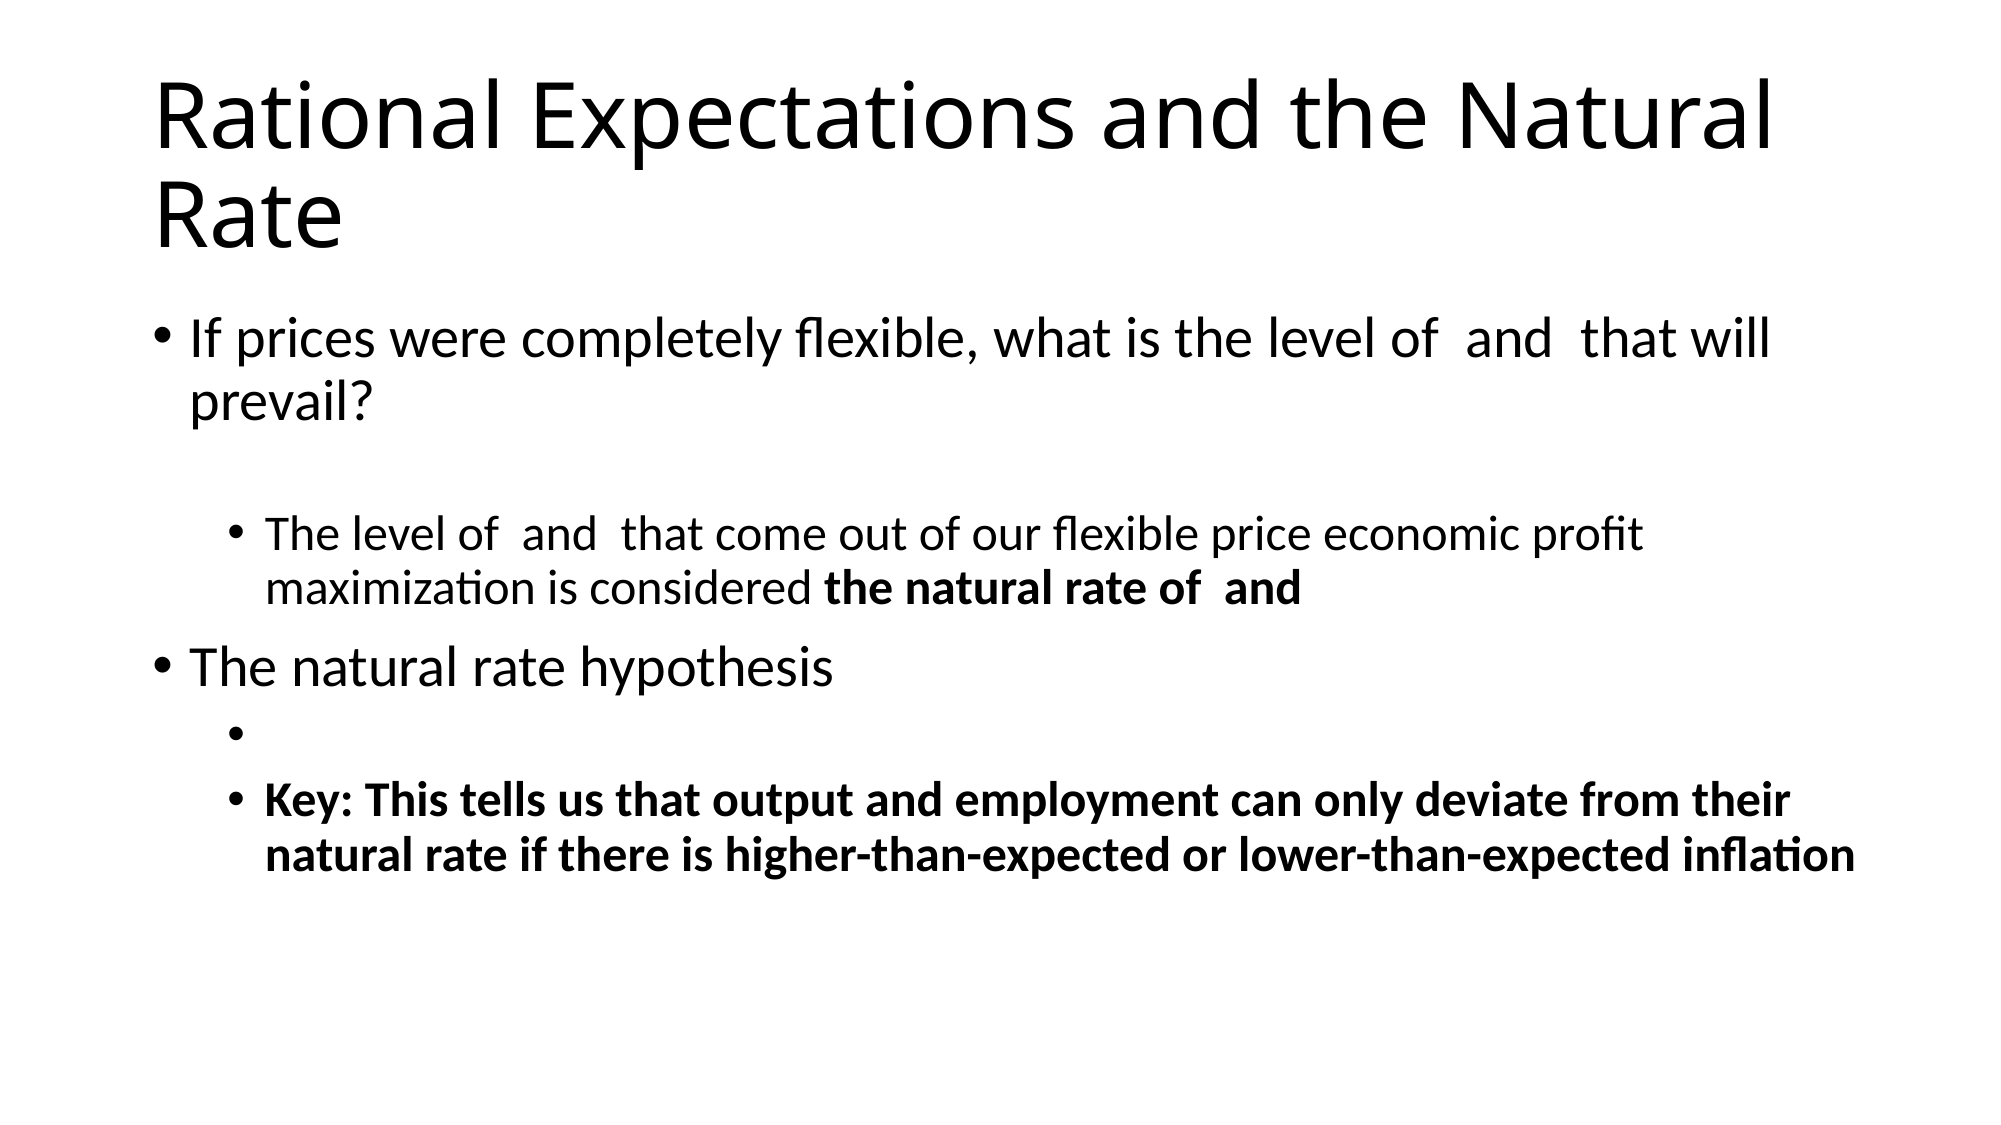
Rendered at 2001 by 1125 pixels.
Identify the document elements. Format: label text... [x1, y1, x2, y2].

title Rational Expectations and the Natural Rate [137, 59, 1863, 278]
